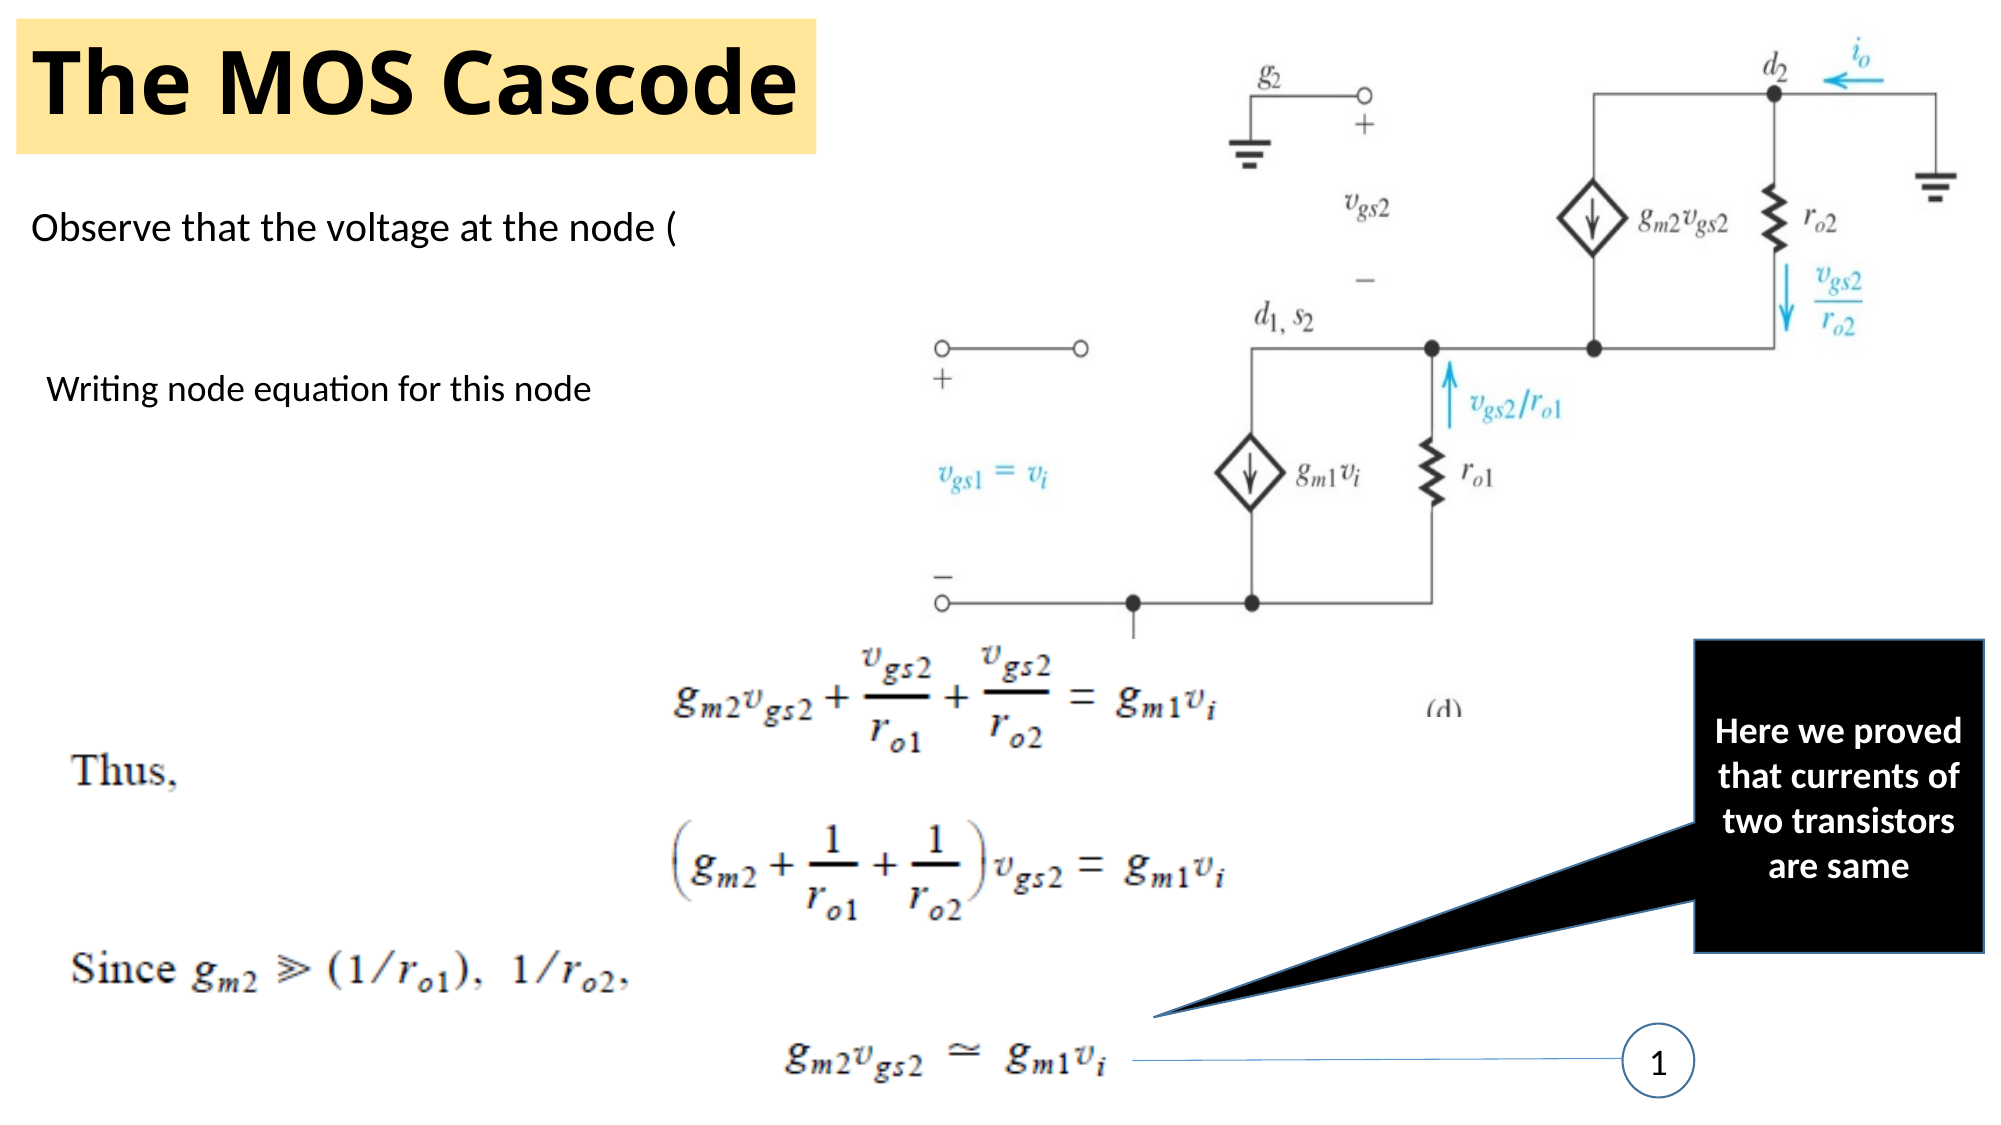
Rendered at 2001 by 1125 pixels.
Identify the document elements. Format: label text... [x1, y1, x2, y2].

text_box Writing node equation for this node [31, 356, 693, 417]
title The MOS Cascode [16, 18, 817, 155]
text_box 1 [1621, 1022, 1696, 1099]
picture [60, 18, 1984, 1091]
text_box Here we proved that currents of two transistors are same [1274, 638, 1985, 993]
